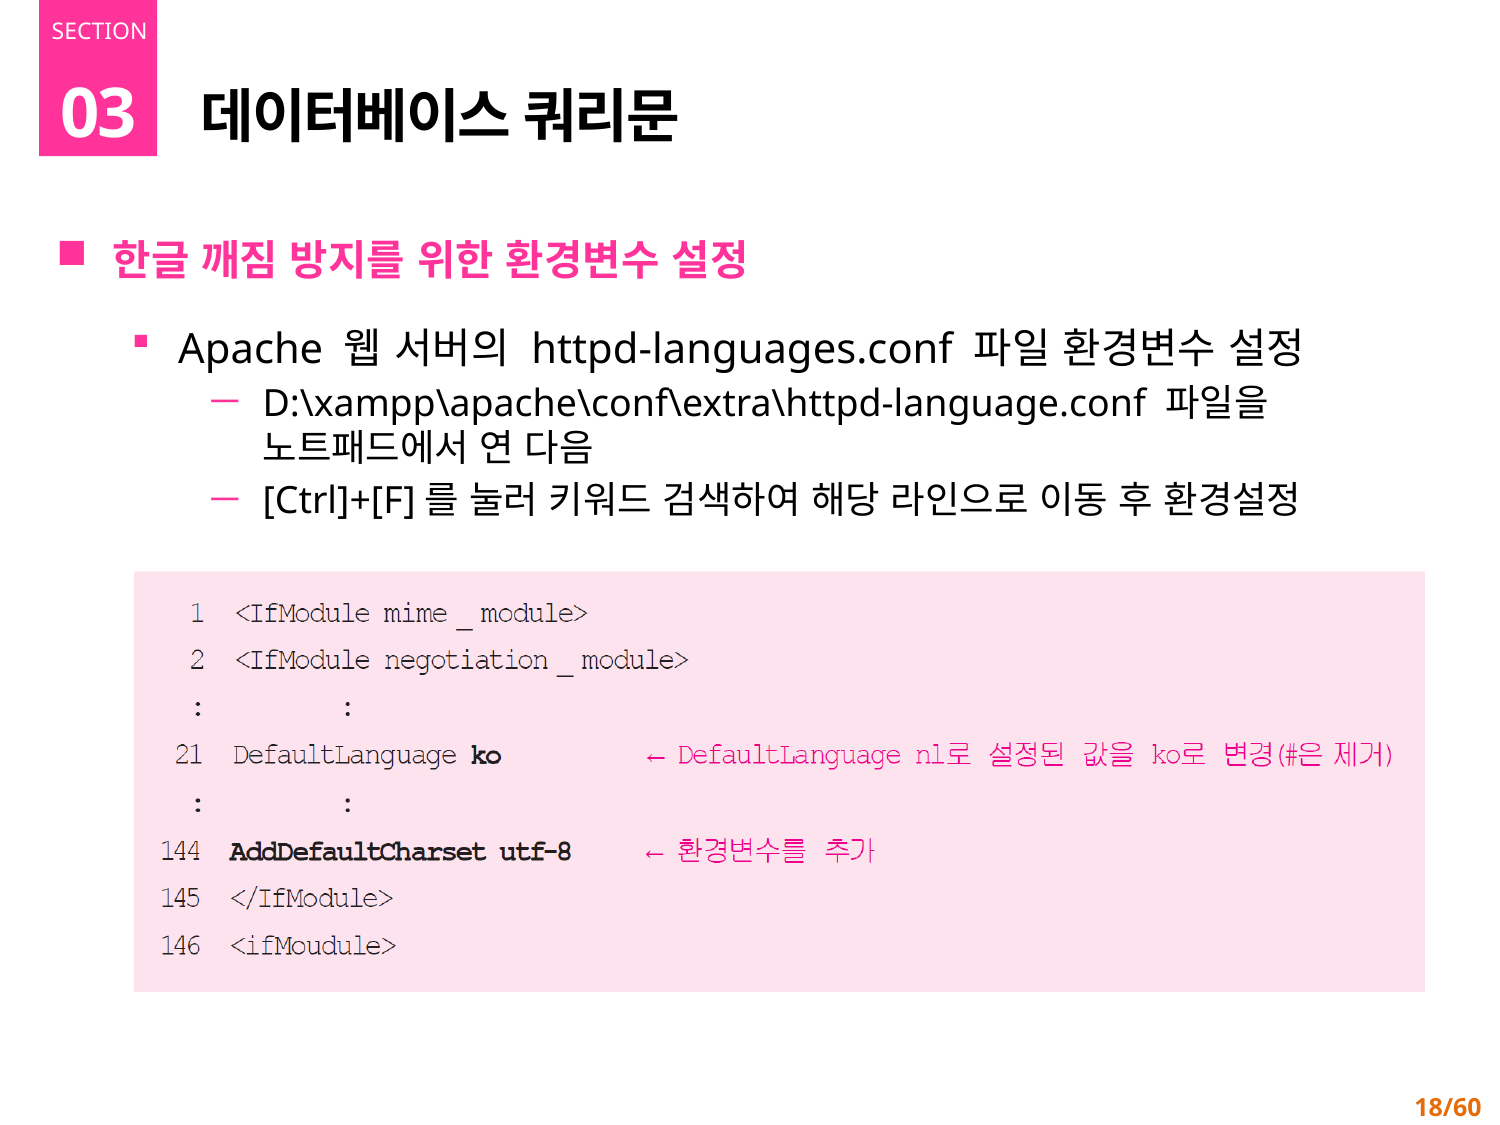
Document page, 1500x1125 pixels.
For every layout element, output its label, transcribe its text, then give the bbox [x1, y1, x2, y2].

picture [123, 562, 1436, 1000]
text_box 03 [39, 70, 158, 149]
title 데이터베이스 쿼리문 [185, 75, 1463, 153]
list 한글 깨짐 방지를 위한 환경변수 설정 Apache 웹 서버의 httpd-languages.conf 파일 환경변수 설정 D:\xampp\apache\conf\extra\httpd-language.conf 파일을 노트패드에서 연 다음 [Ctrl]+[F]를 눌러 키워드 검색하여 해당 라인으로 이동 후 환경설정 [41, 226, 1459, 551]
